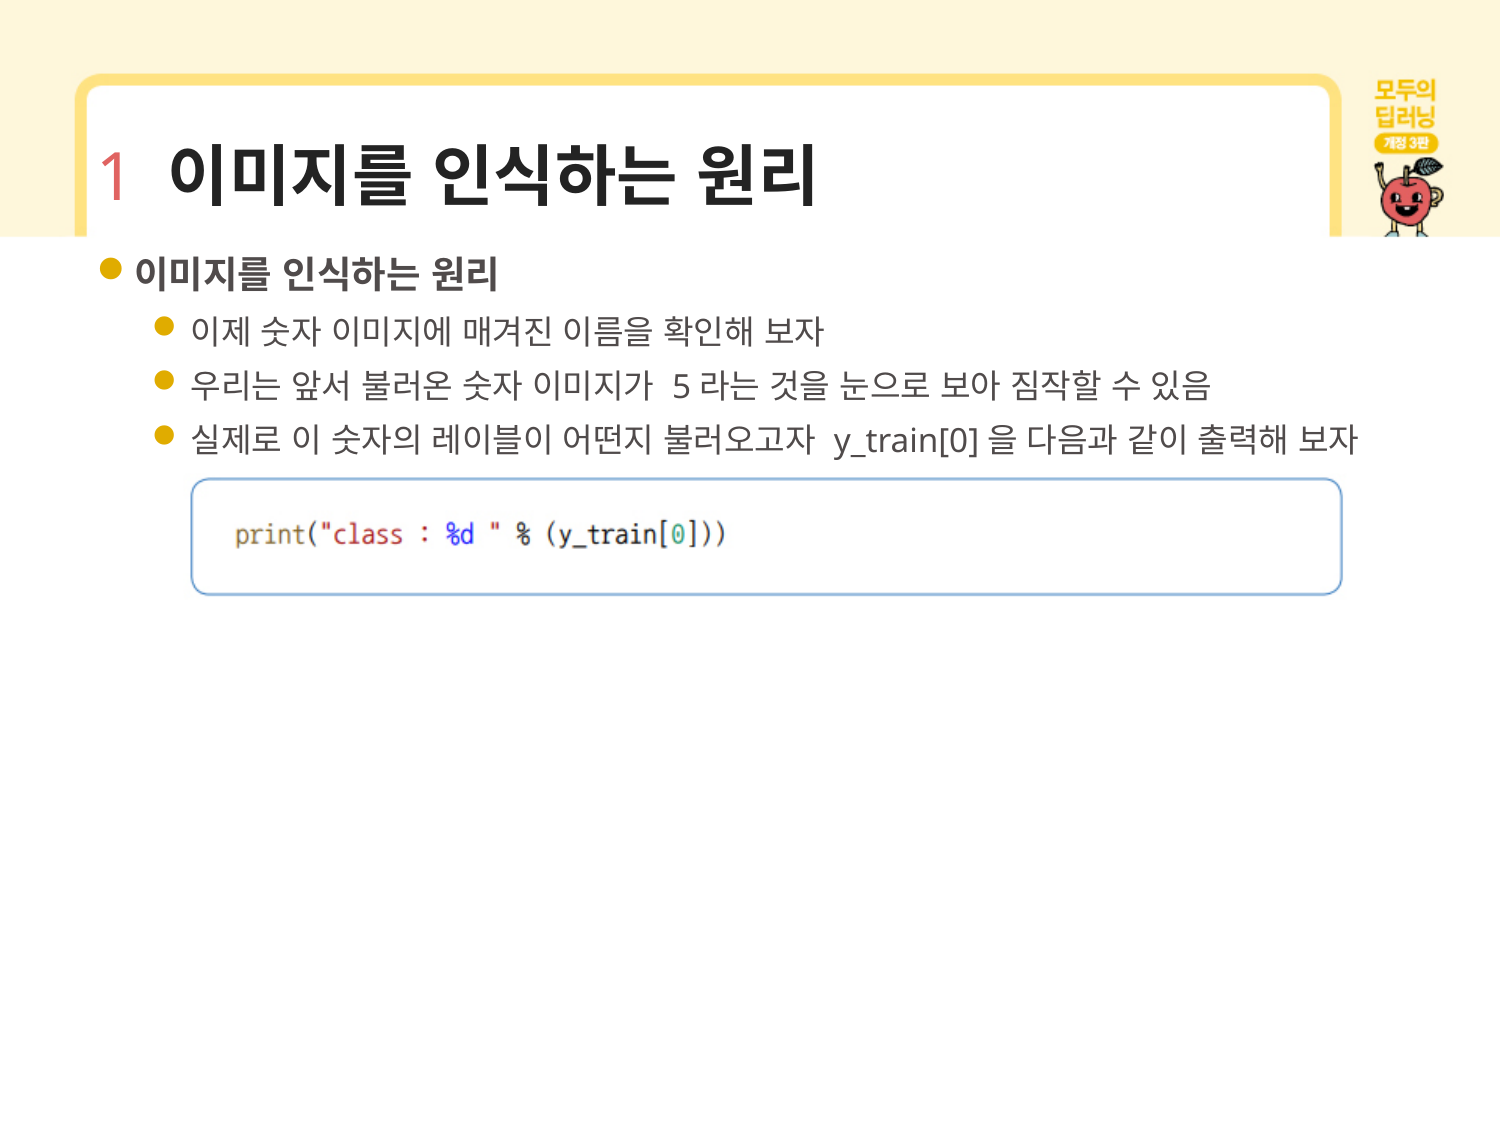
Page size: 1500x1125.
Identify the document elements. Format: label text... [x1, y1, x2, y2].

list 이미지를 인식하는 원리 이제 숫자 이미지에 매겨진 이름을 확인해 보자 우리는 앞서 불러온 숫자 이미지가 5라는 것을 눈으로 보아 짐작할 수 있음 실제로 이 숫자의 레이블이 어떤지 불러오고자 y_train[0]을 다음과 같이 출력해 보자 [81, 239, 1412, 1054]
picture [0, 0, 1500, 1125]
title 1 이미지를 인식하는 원리 [81, 90, 1412, 222]
